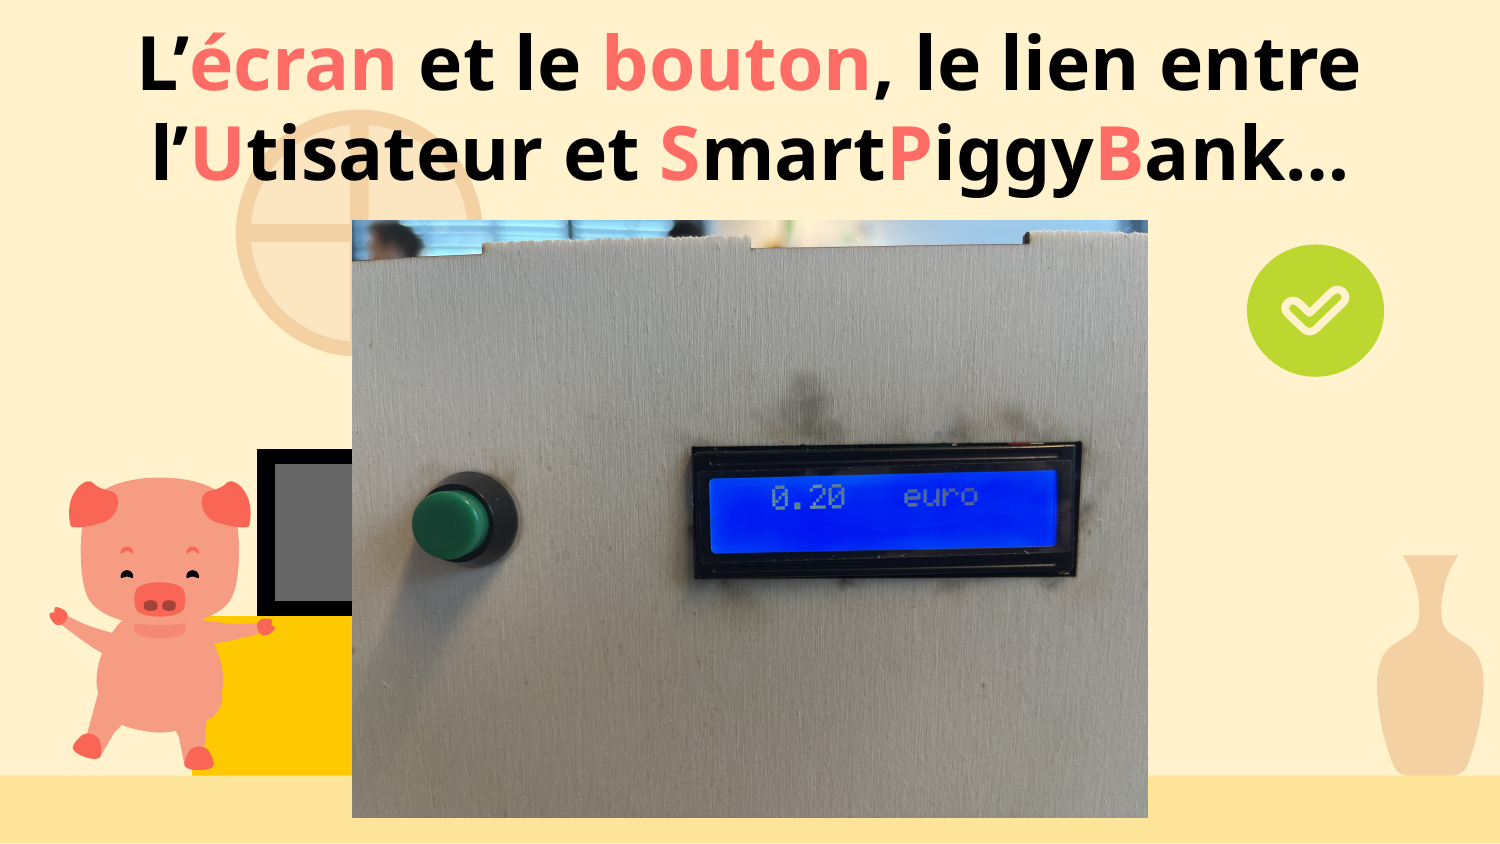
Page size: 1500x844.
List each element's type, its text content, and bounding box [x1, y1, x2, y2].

text_box L’écran et le bouton, le lien entre l’Utisateur et SmartPiggyBank… [64, 0, 1436, 208]
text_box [1246, 244, 1385, 377]
picture [351, 219, 1149, 818]
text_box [46, 468, 279, 771]
